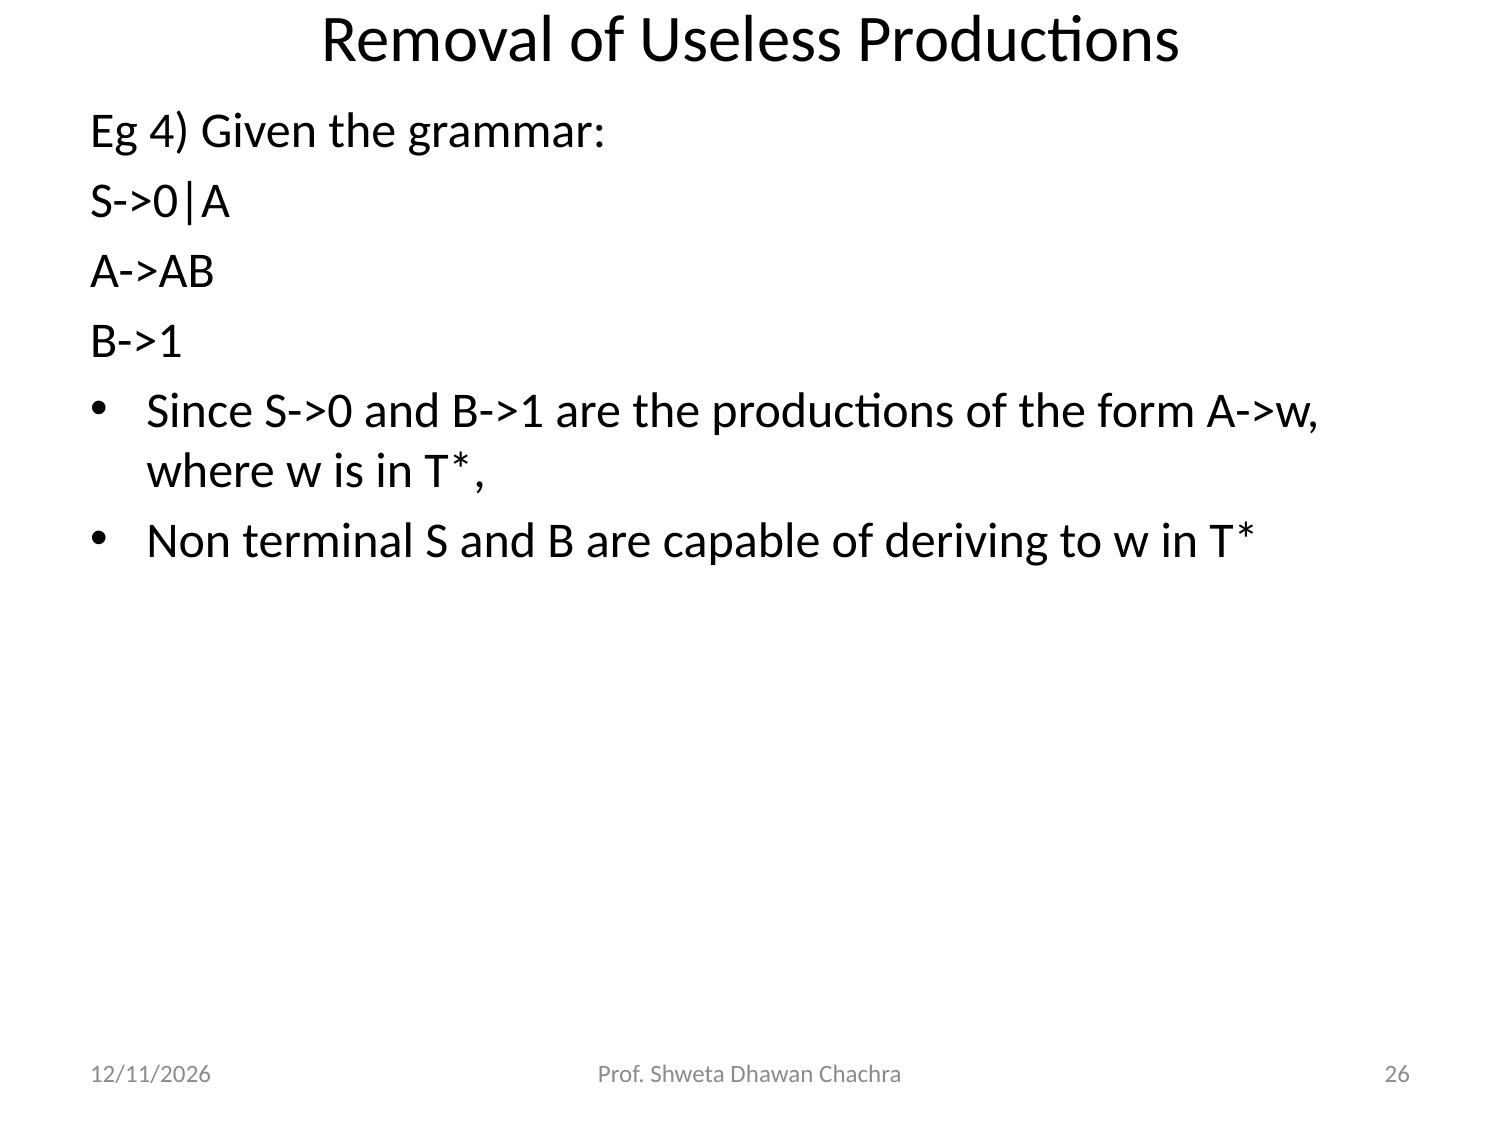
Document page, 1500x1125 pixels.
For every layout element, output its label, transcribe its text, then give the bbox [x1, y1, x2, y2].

footer Prof. Shweta Dhawan Chachra [512, 1042, 988, 1103]
title Removal of Useless Productions [76, 0, 1427, 69]
slide_number 26 [1074, 1042, 1425, 1103]
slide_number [75, 1042, 425, 1103]
list Eg 4) Given the grammar: S->0|A A->AB B->1 Since S->0 and B->1 are the productions of the form A->w, where w is in T*, Non terminal S and B are capable of deriving to w in T* [75, 90, 1425, 1005]
